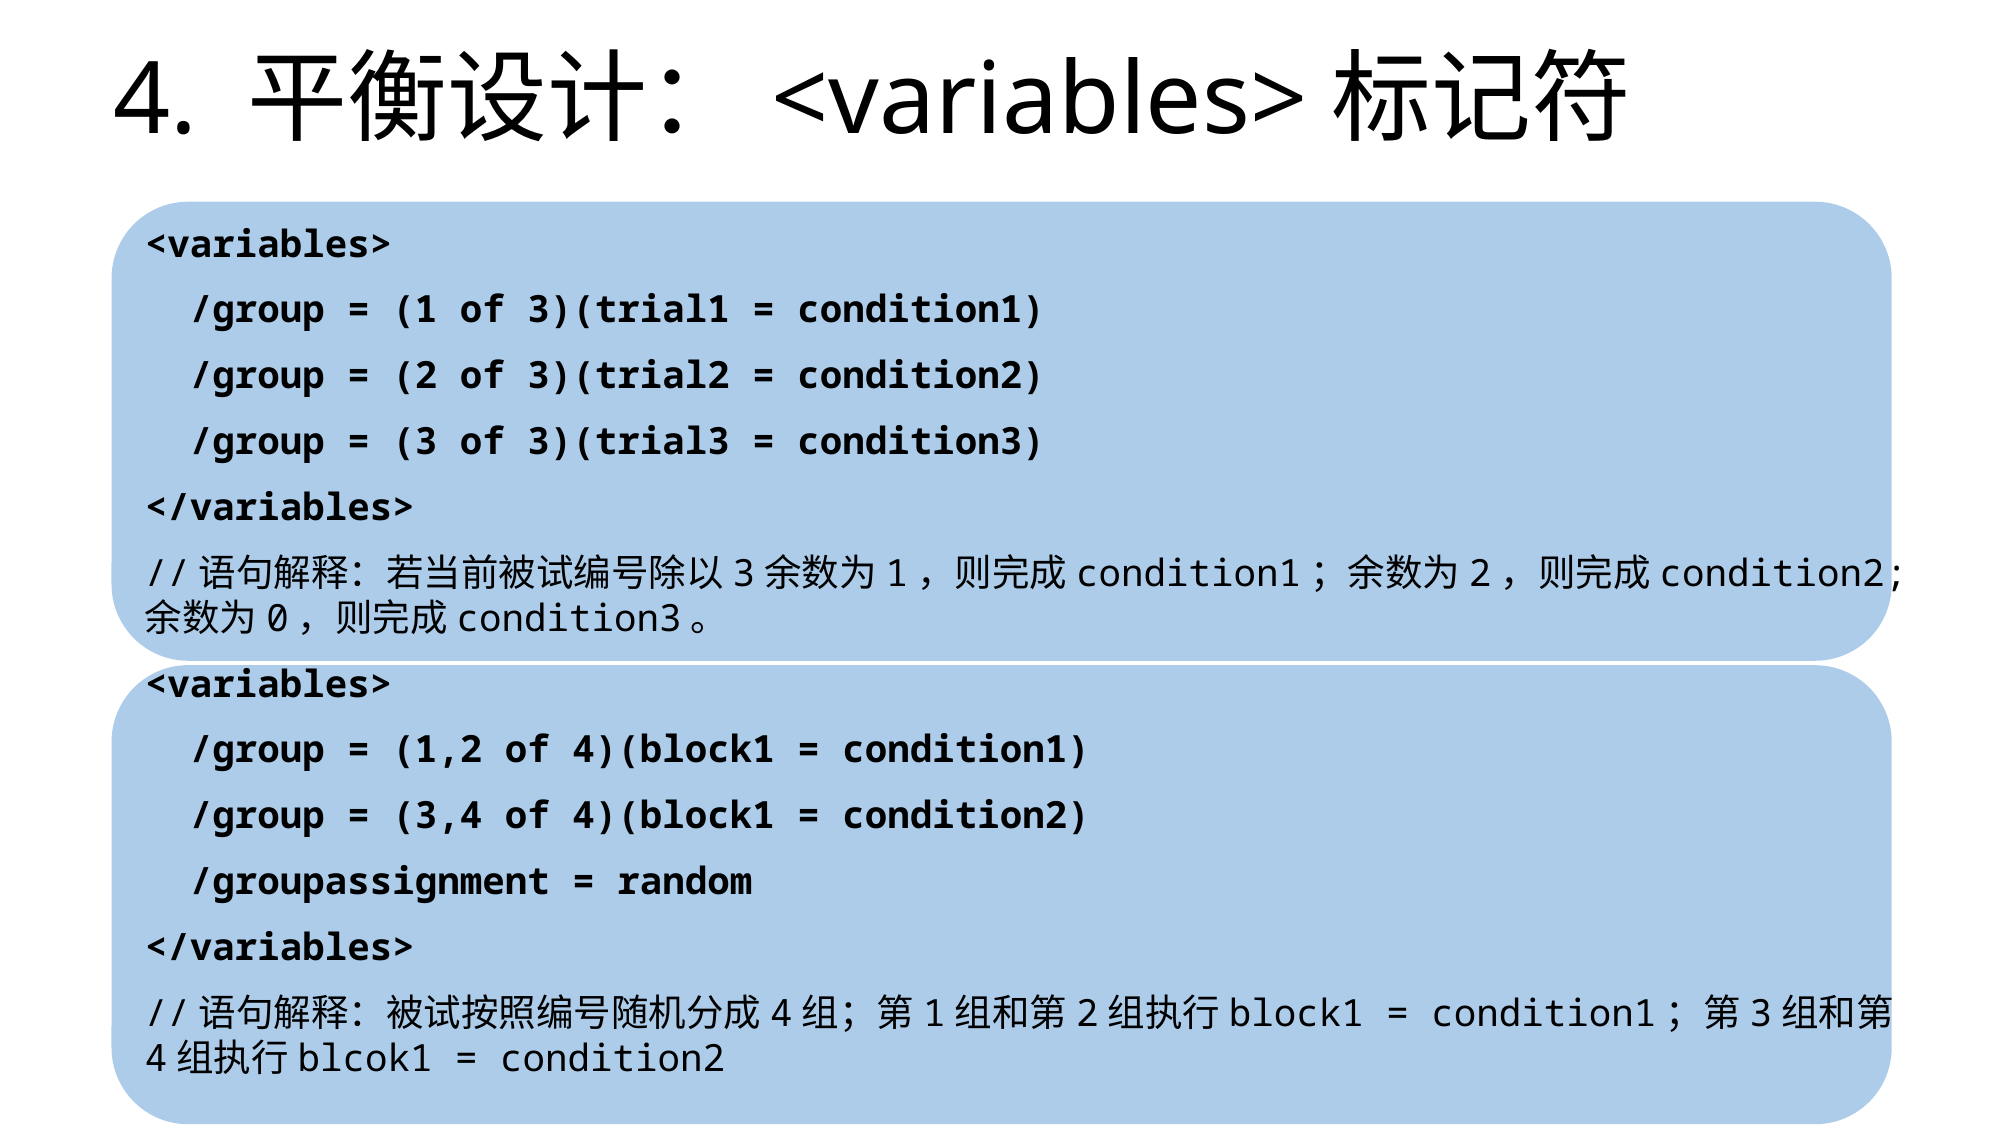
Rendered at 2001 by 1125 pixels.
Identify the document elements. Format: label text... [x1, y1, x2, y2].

text_box 4. 平衡设计：<variables>标记符 [98, 14, 1824, 189]
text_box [111, 201, 1925, 1125]
